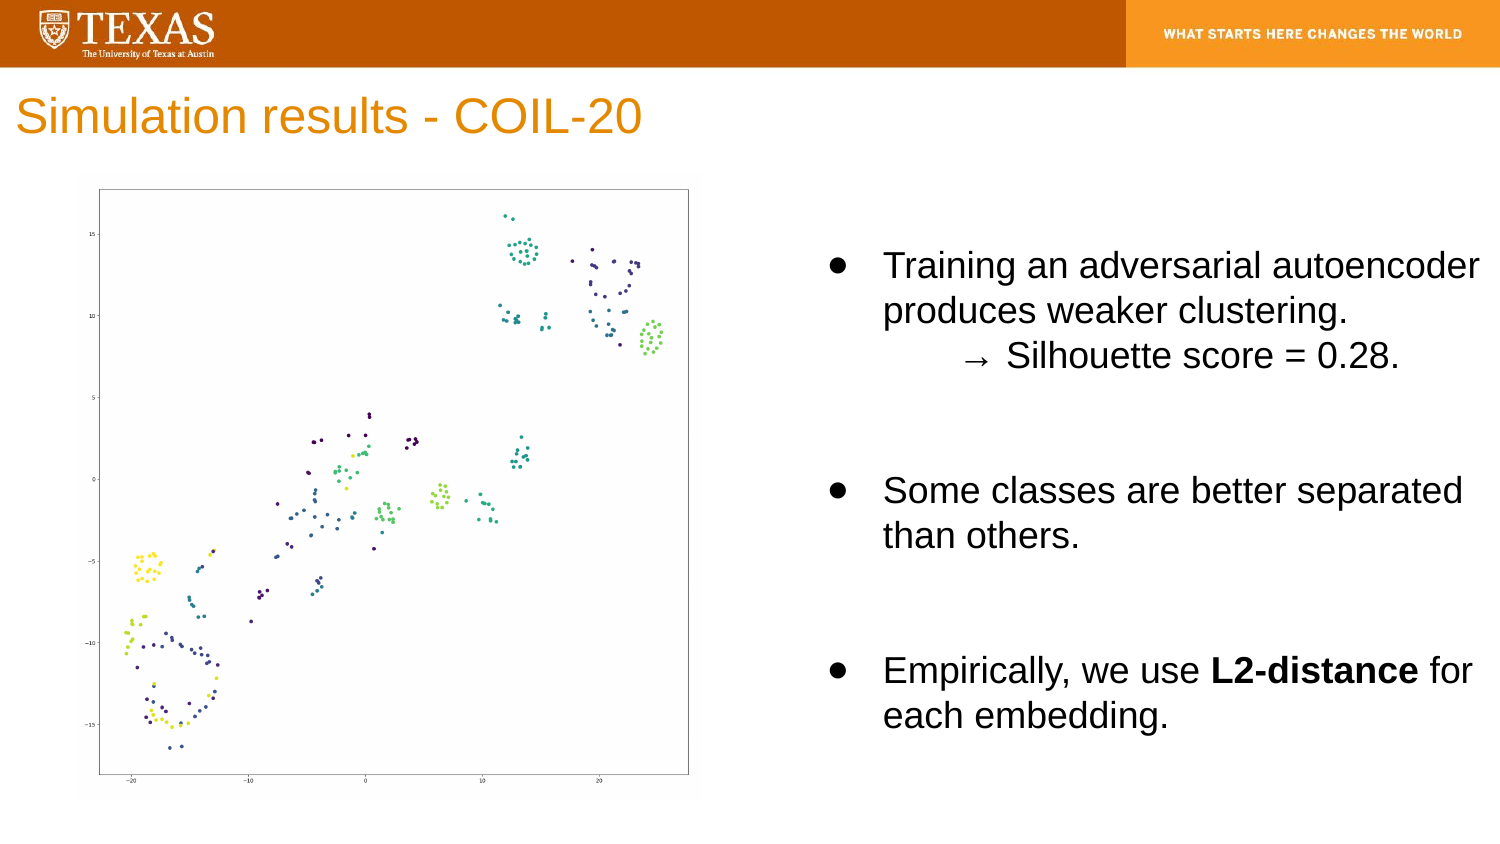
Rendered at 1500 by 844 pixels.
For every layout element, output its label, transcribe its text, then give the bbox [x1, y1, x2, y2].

text_box Training an adversarial autoencoder produces weaker clustering. → Silhouette score = 0.28. Some classes are better separated than others. Empirically, we use L2-distance for each embedding. [792, 225, 1500, 748]
picture [0, 150, 1500, 844]
title Simulation results - COIL-20 [0, 77, 1500, 150]
picture [0, 0, 1500, 77]
